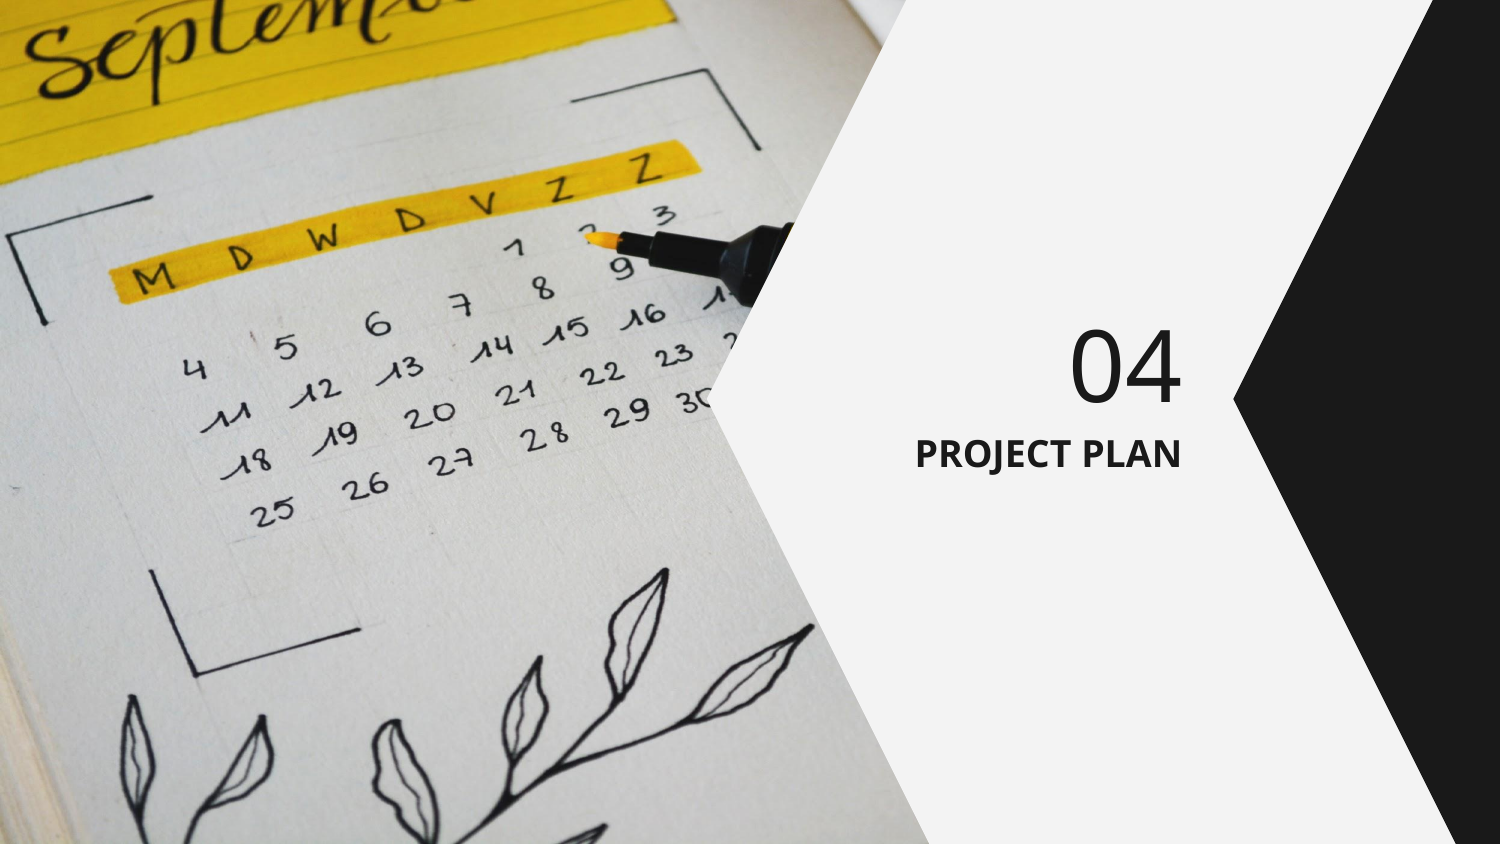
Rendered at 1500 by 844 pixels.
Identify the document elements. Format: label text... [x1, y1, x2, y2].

picture [0, 0, 928, 844]
title 04 [709, 287, 1198, 412]
title PROJECT PLAN [659, 386, 1198, 519]
